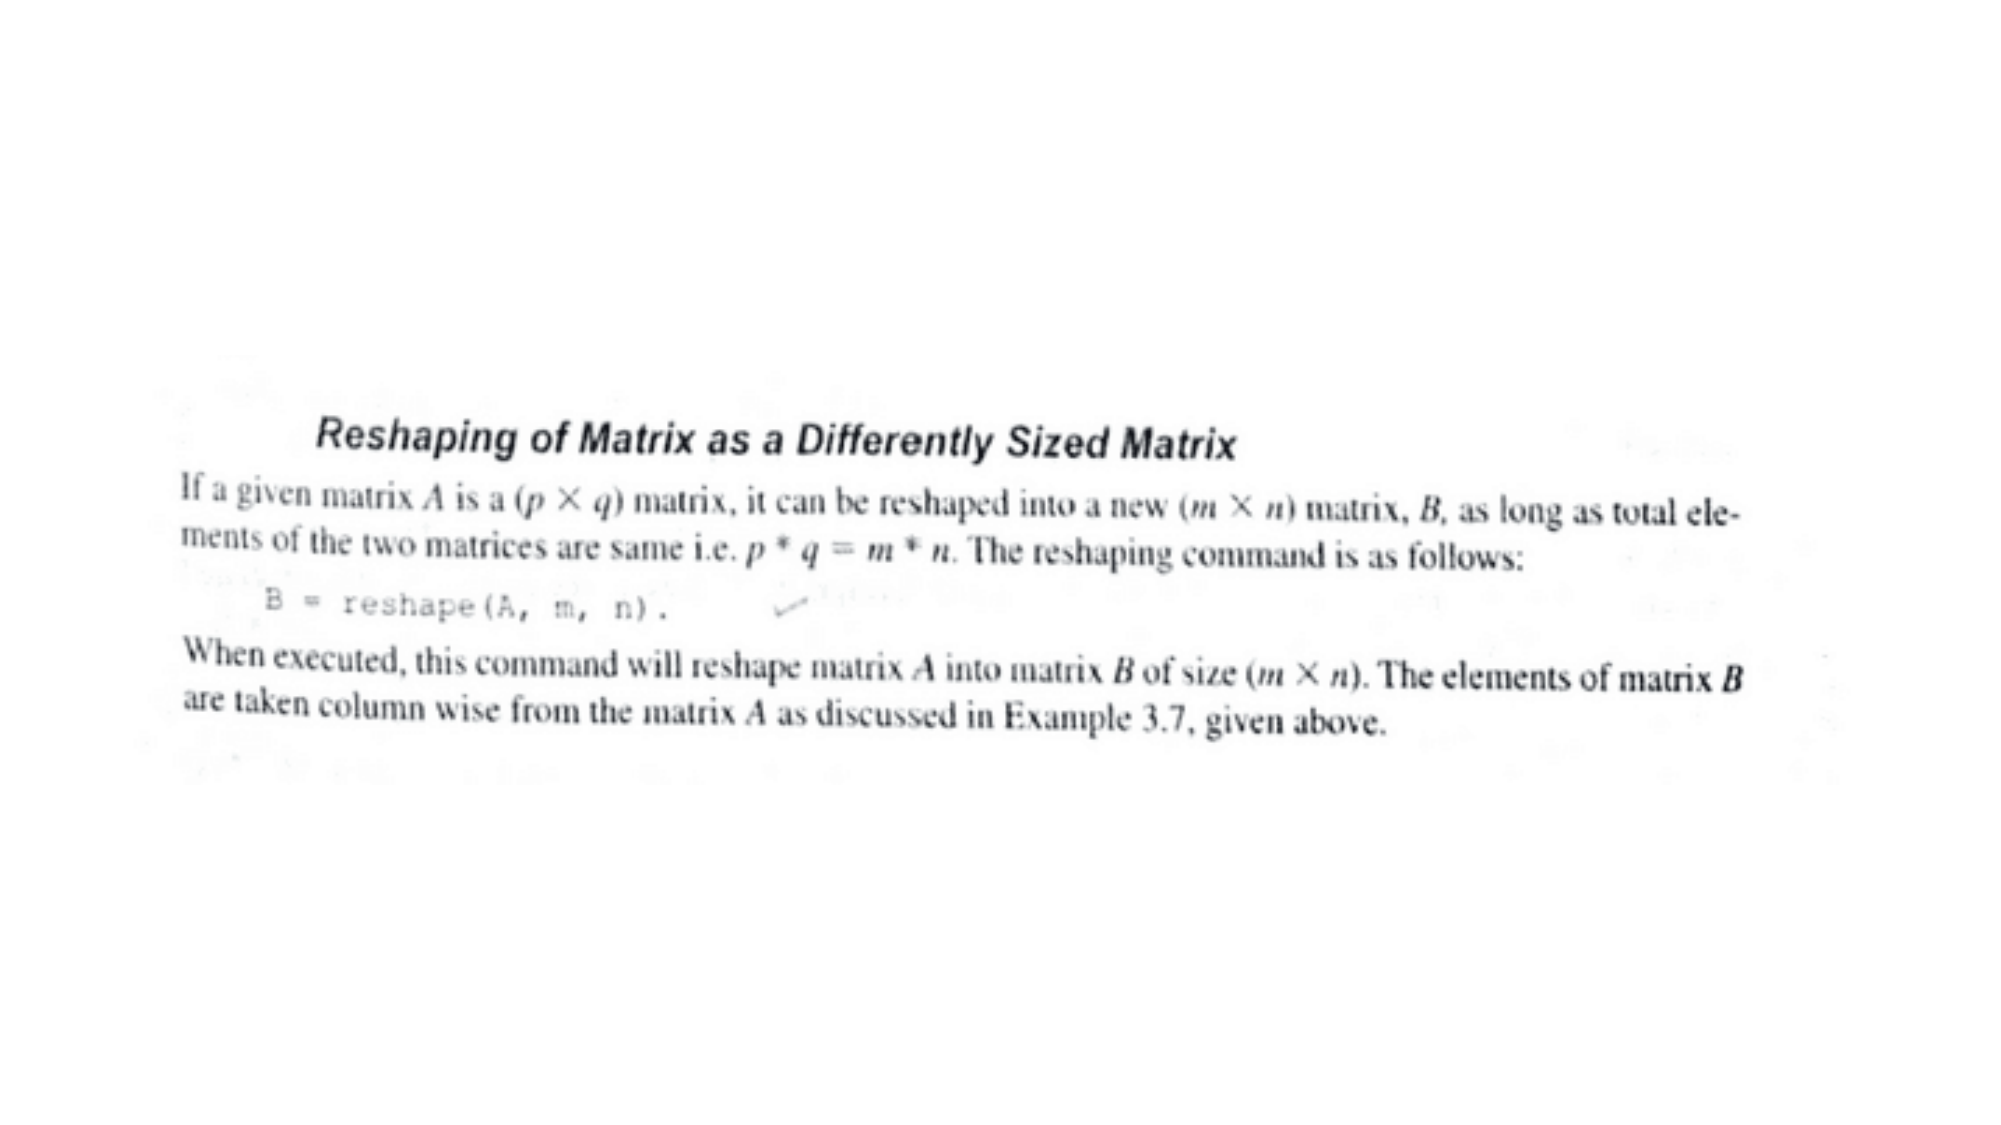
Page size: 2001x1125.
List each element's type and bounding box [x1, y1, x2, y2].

picture [124, 355, 1940, 785]
